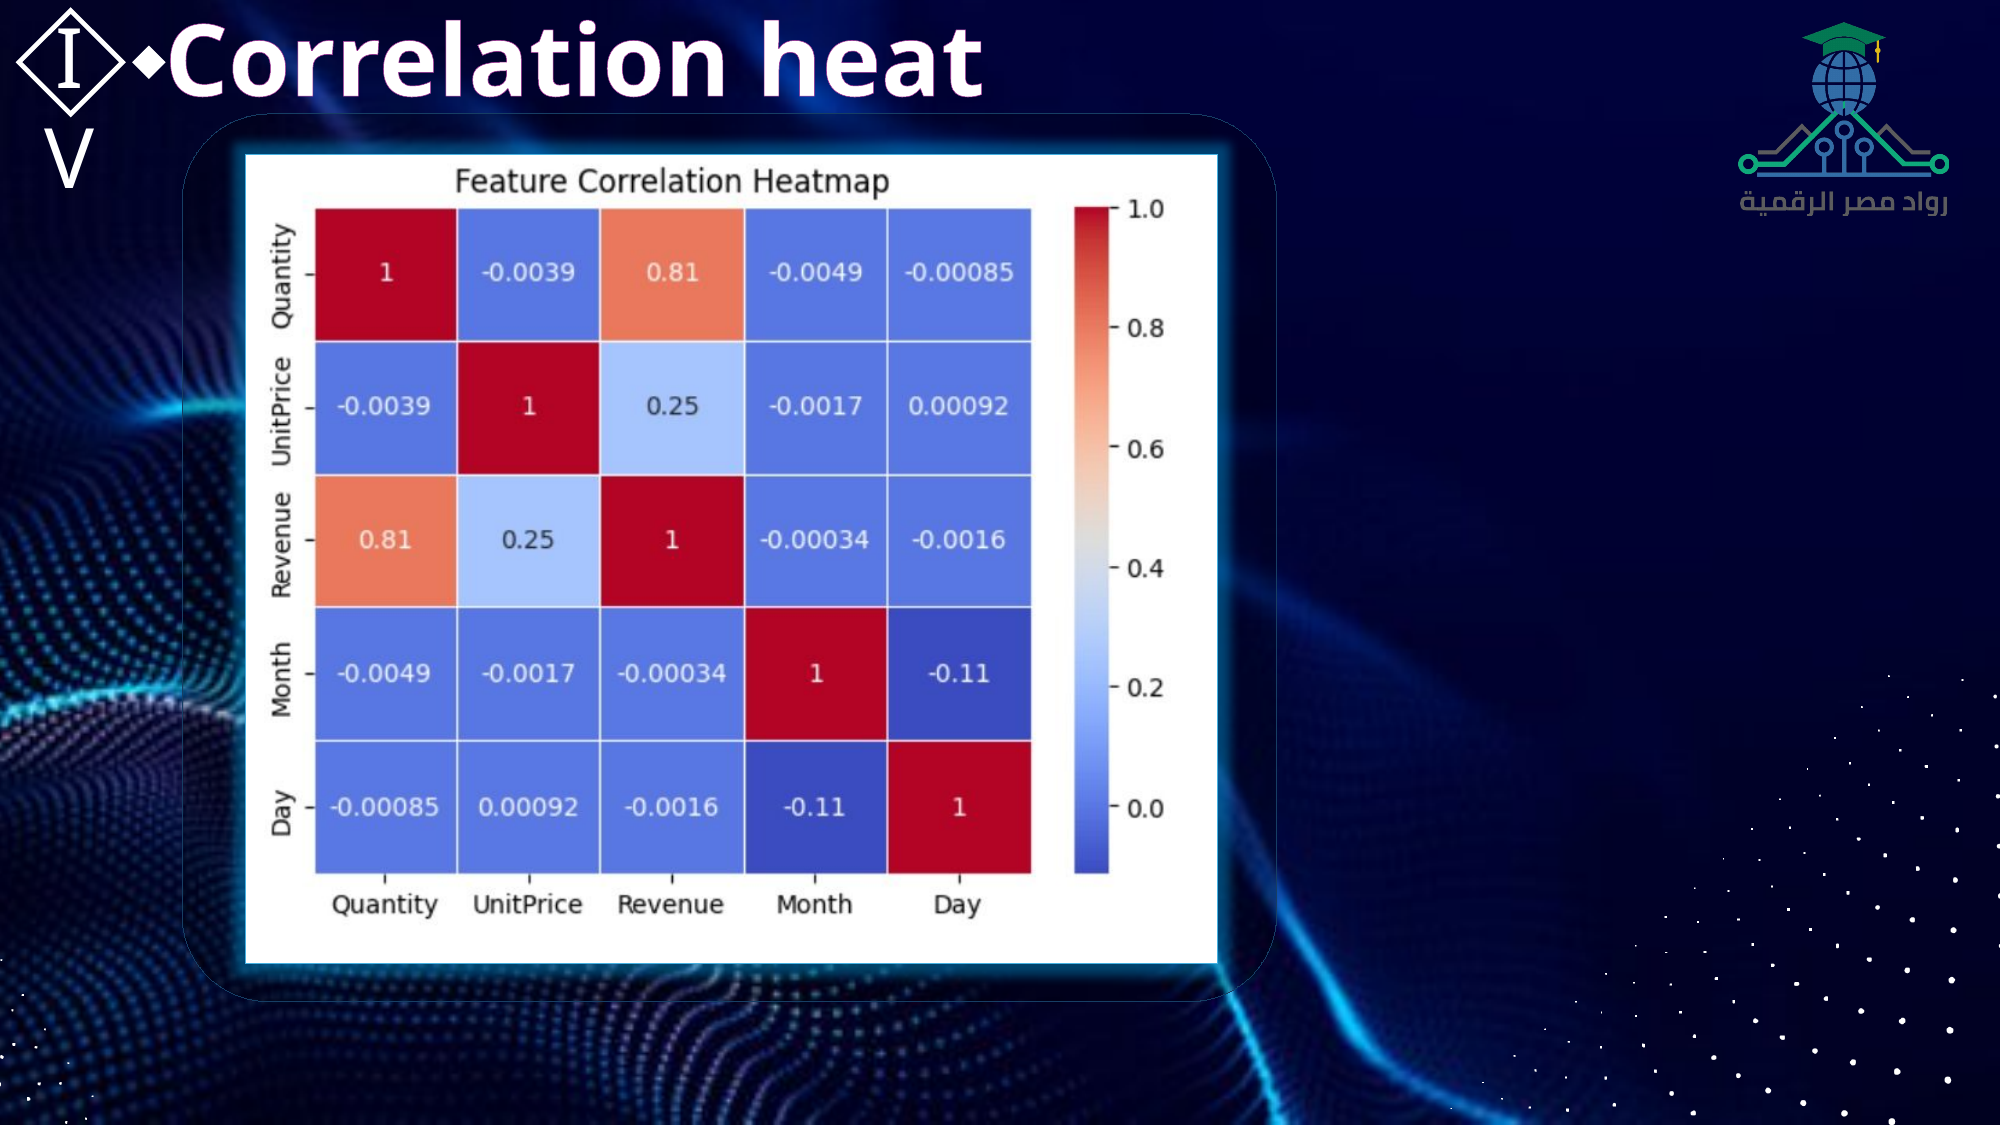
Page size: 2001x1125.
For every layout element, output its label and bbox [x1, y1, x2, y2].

picture [0, 0, 2001, 1125]
text_box [16, 0, 163, 115]
